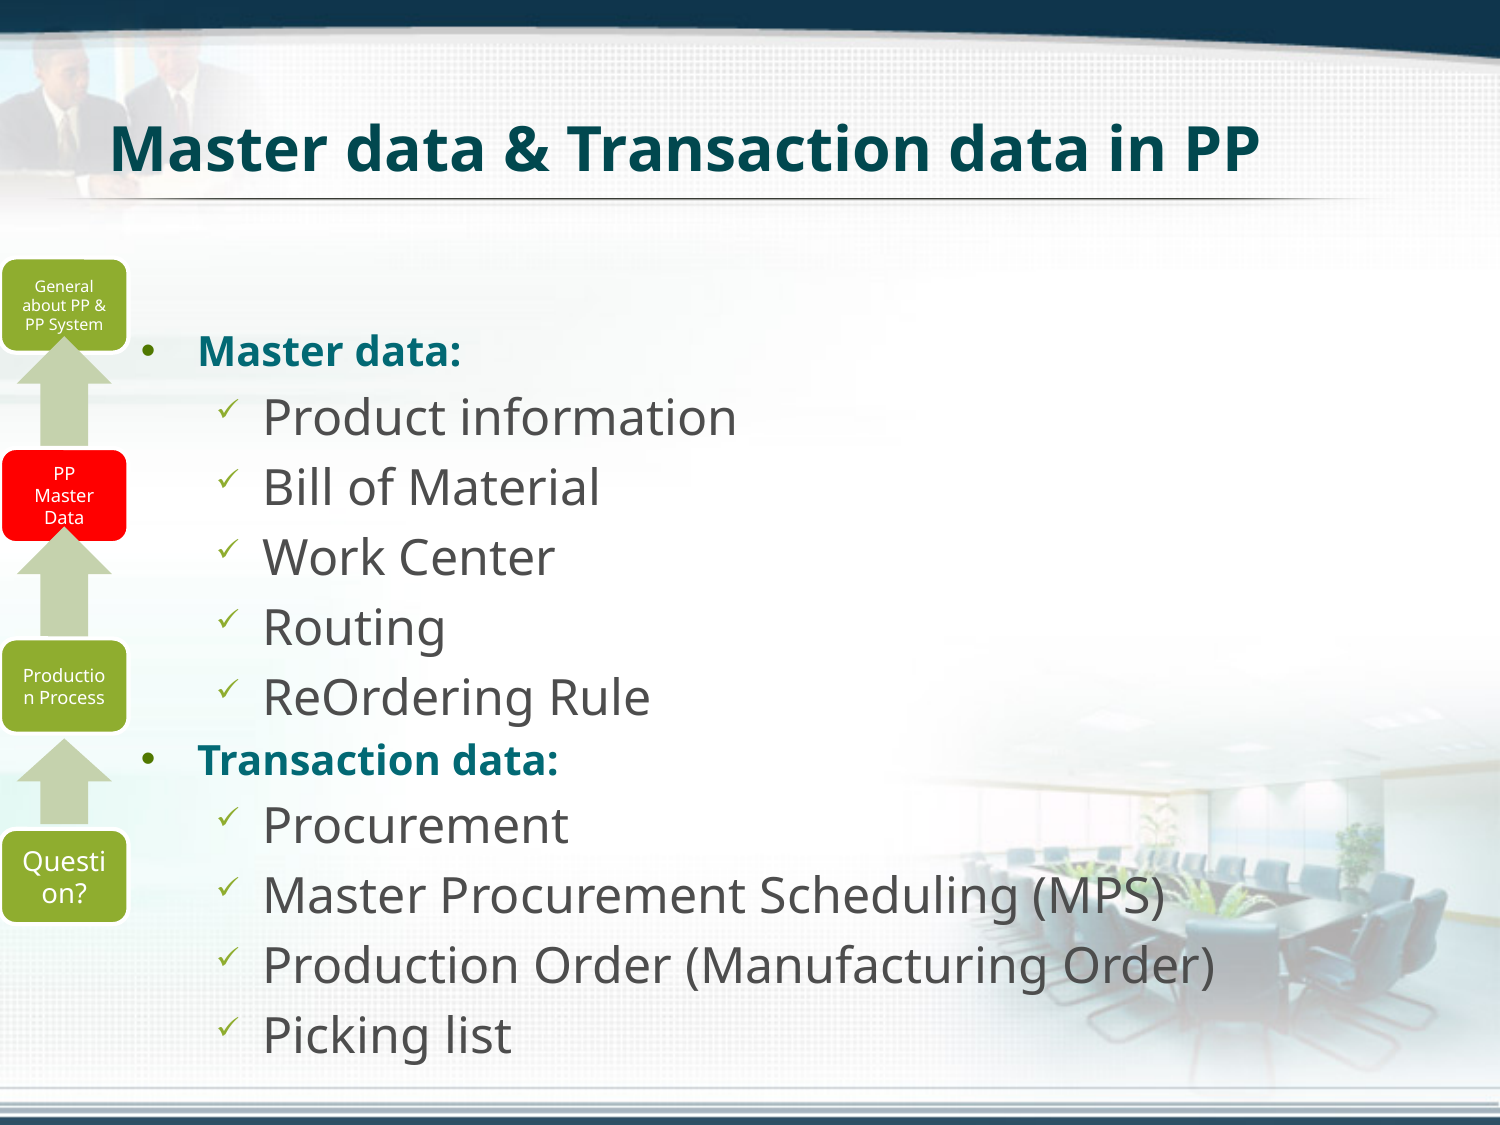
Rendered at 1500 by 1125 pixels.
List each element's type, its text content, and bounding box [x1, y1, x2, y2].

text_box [0, 257, 129, 925]
list Master data: Product information Bill of Material Work Center Routing ReOrdering Rule Transaction data: Procurement Master Procurement Scheduling (MPS) Production Order (Manufacturing Order) Picking list [125, 317, 1405, 1065]
title Master data & Transaction data in PP [93, 96, 1382, 197]
picture [0, 0, 1500, 1125]
